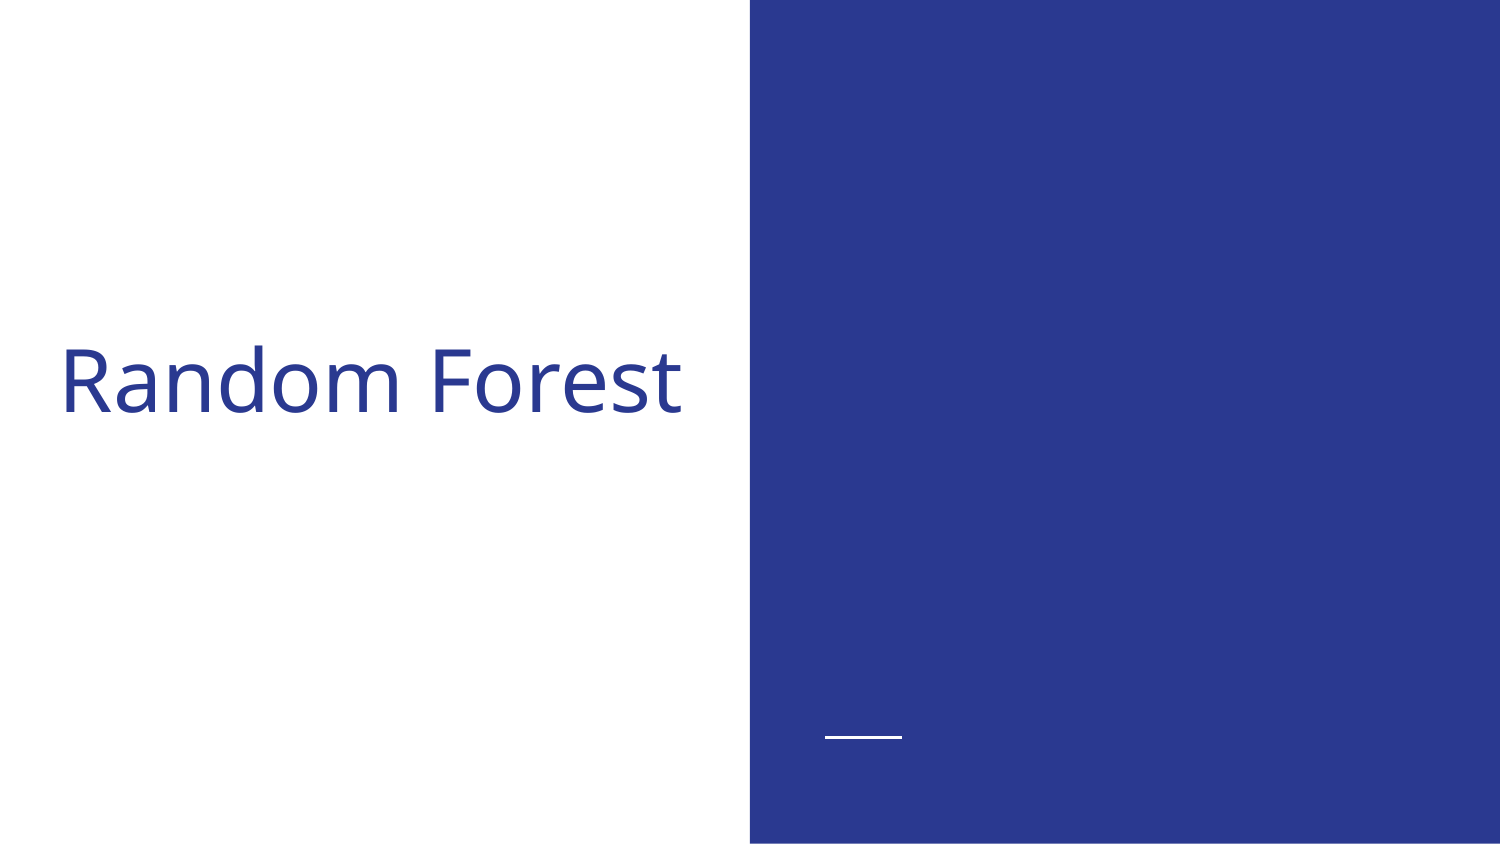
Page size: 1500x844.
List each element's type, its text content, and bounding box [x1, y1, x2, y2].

title Random Forest [43, 188, 708, 446]
